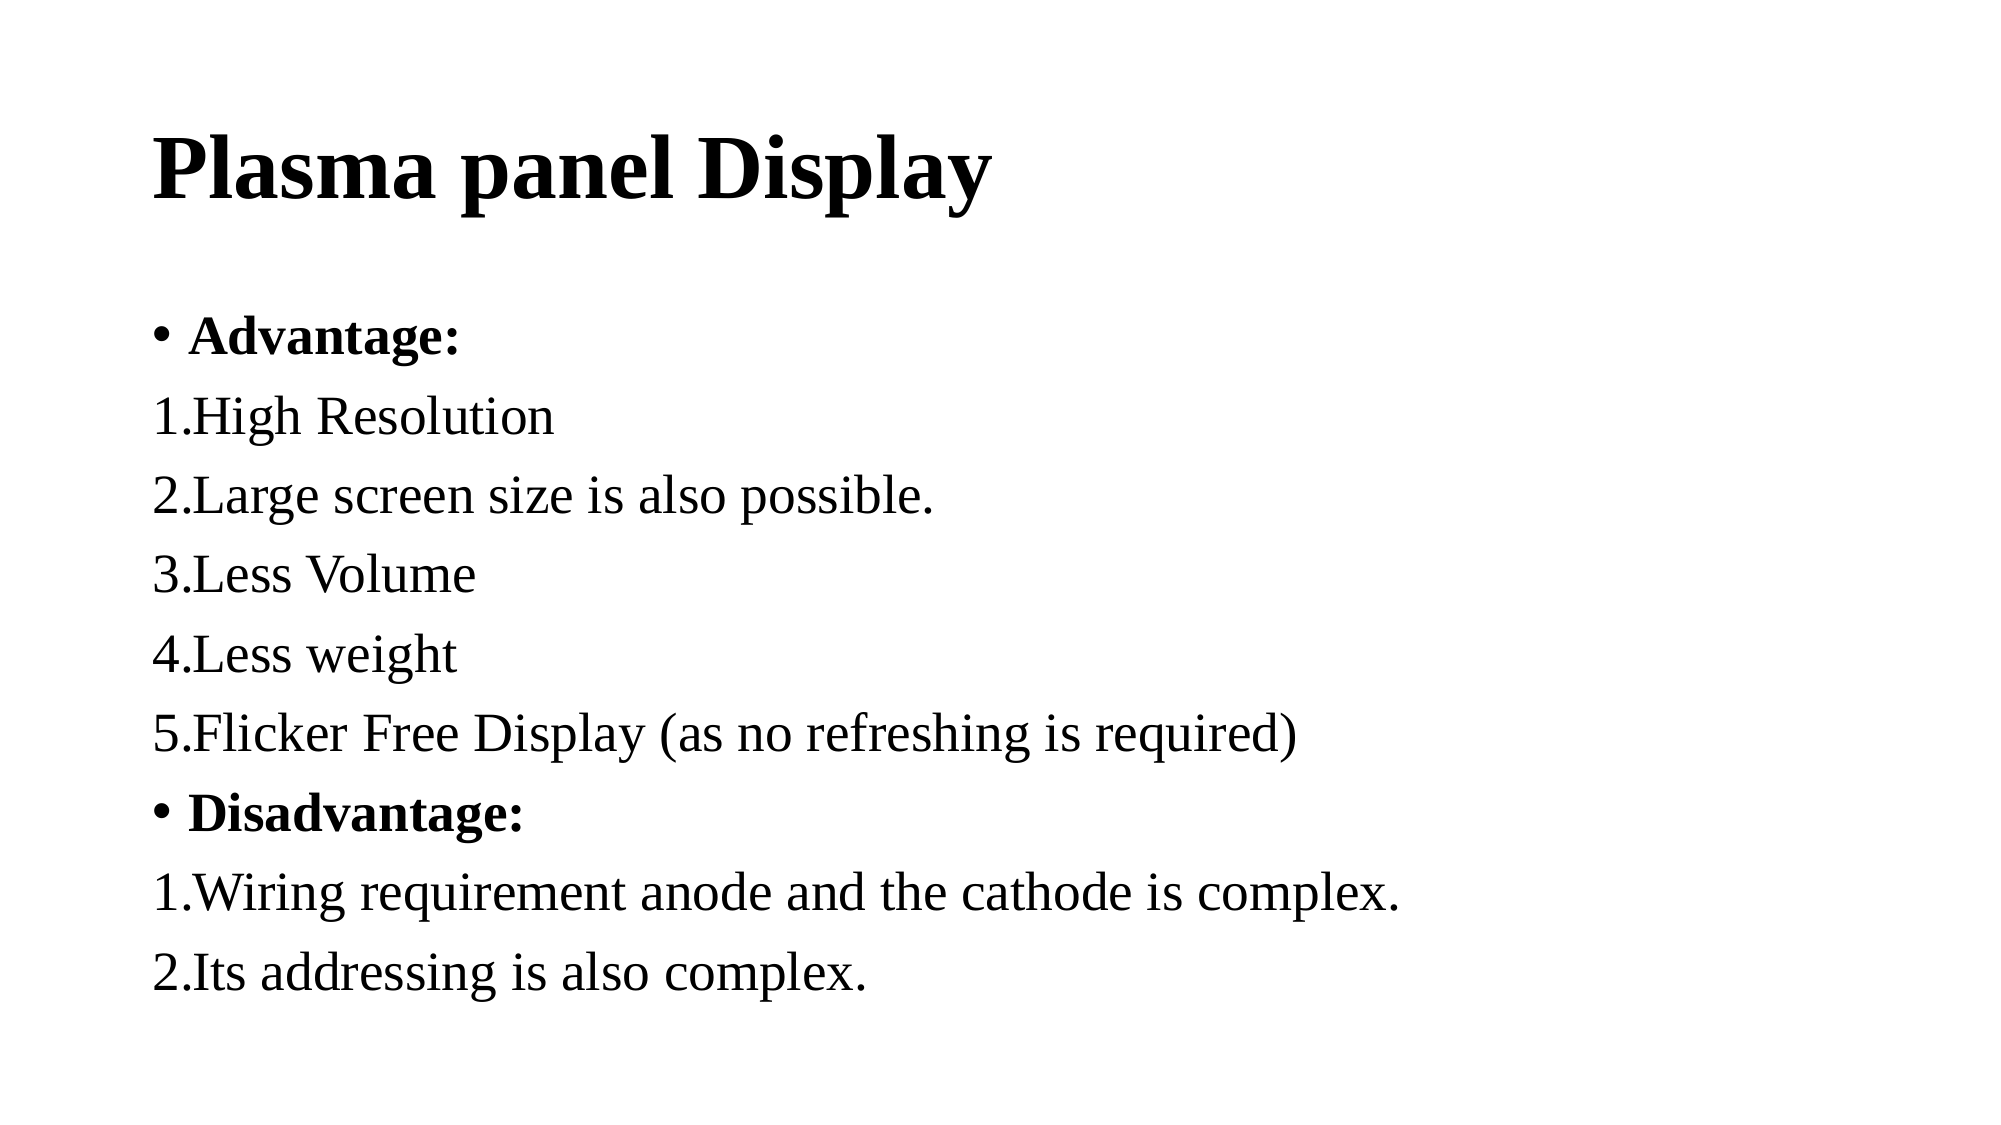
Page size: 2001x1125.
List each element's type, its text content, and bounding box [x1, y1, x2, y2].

title Plasma panel Display [137, 59, 1863, 278]
list Advantage: High Resolution Large screen size is also possible. Less Volume Less weight Flicker Free Display (as no refreshing is required) Disadvantage: Wiring requirement anode and the cathode is complex. Its addressing is also complex. [137, 299, 1863, 1014]
